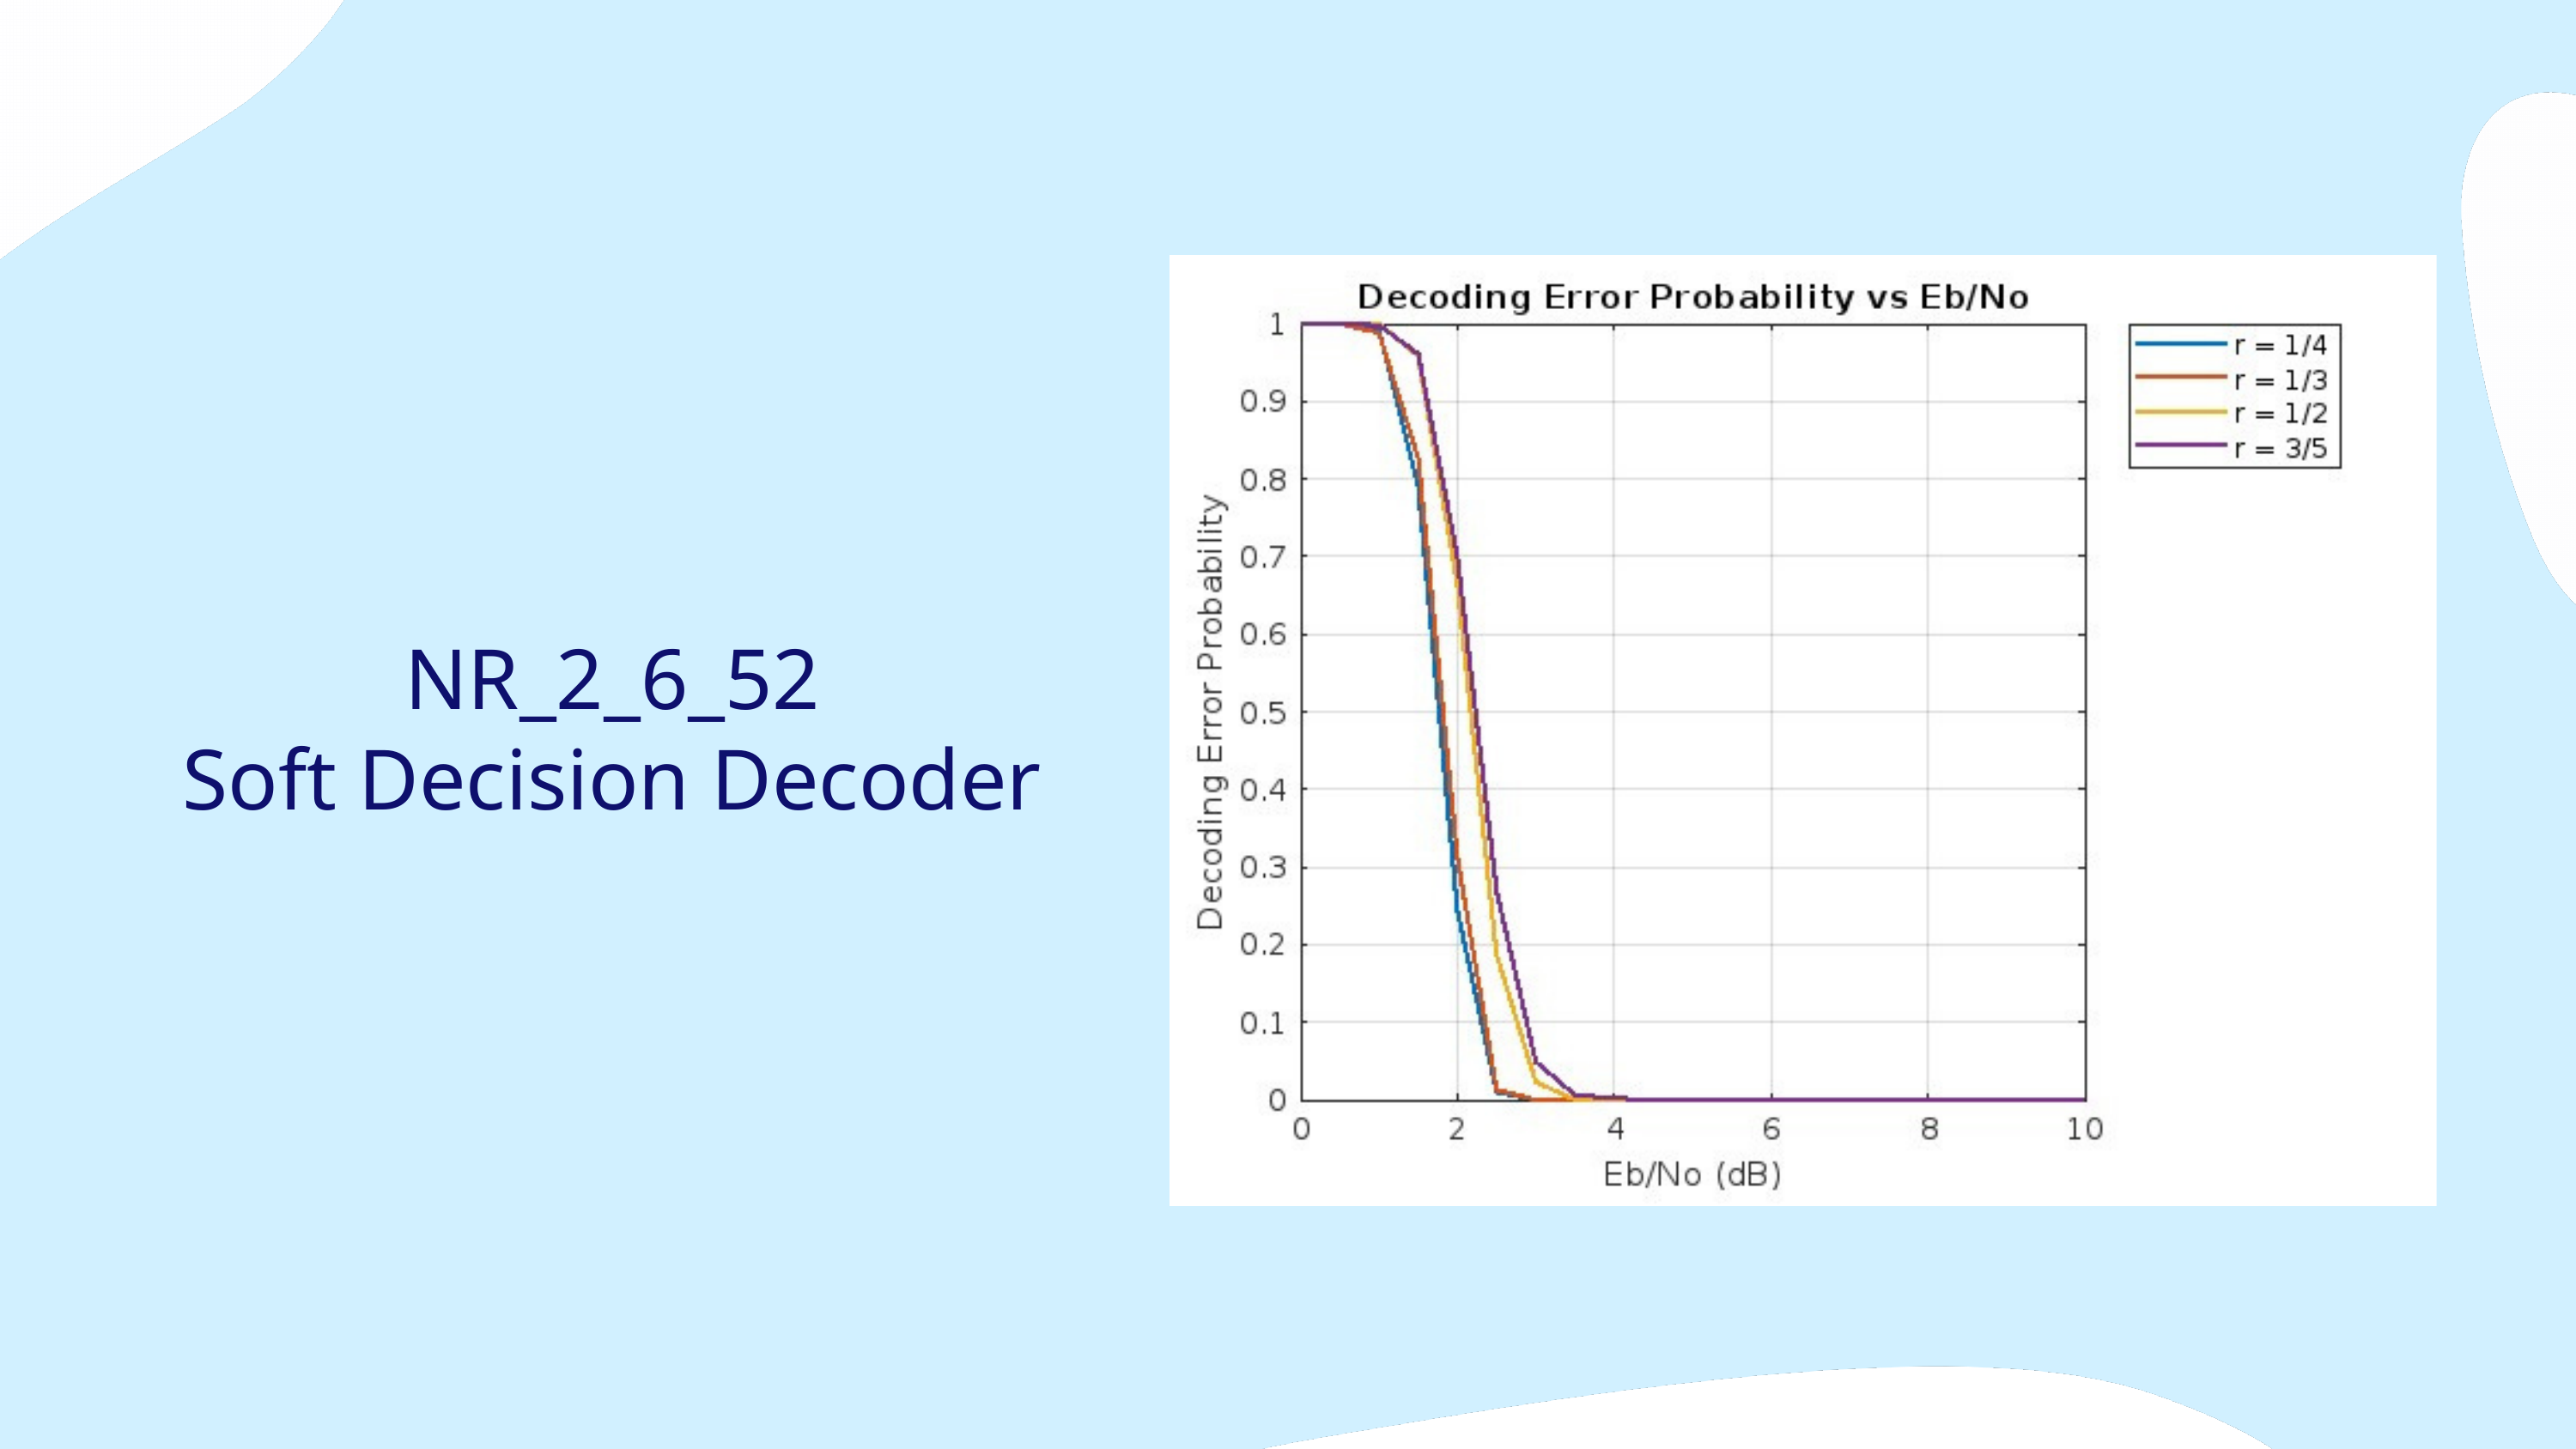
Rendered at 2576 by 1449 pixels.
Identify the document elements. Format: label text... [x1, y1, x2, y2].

text_box NR_2_6_52 Soft Decision Decoder [144, 625, 1080, 827]
text_box [1170, 255, 2437, 1206]
text_box [2461, 92, 2576, 632]
text_box [0, 0, 368, 447]
text_box [1157, 1349, 2330, 1449]
